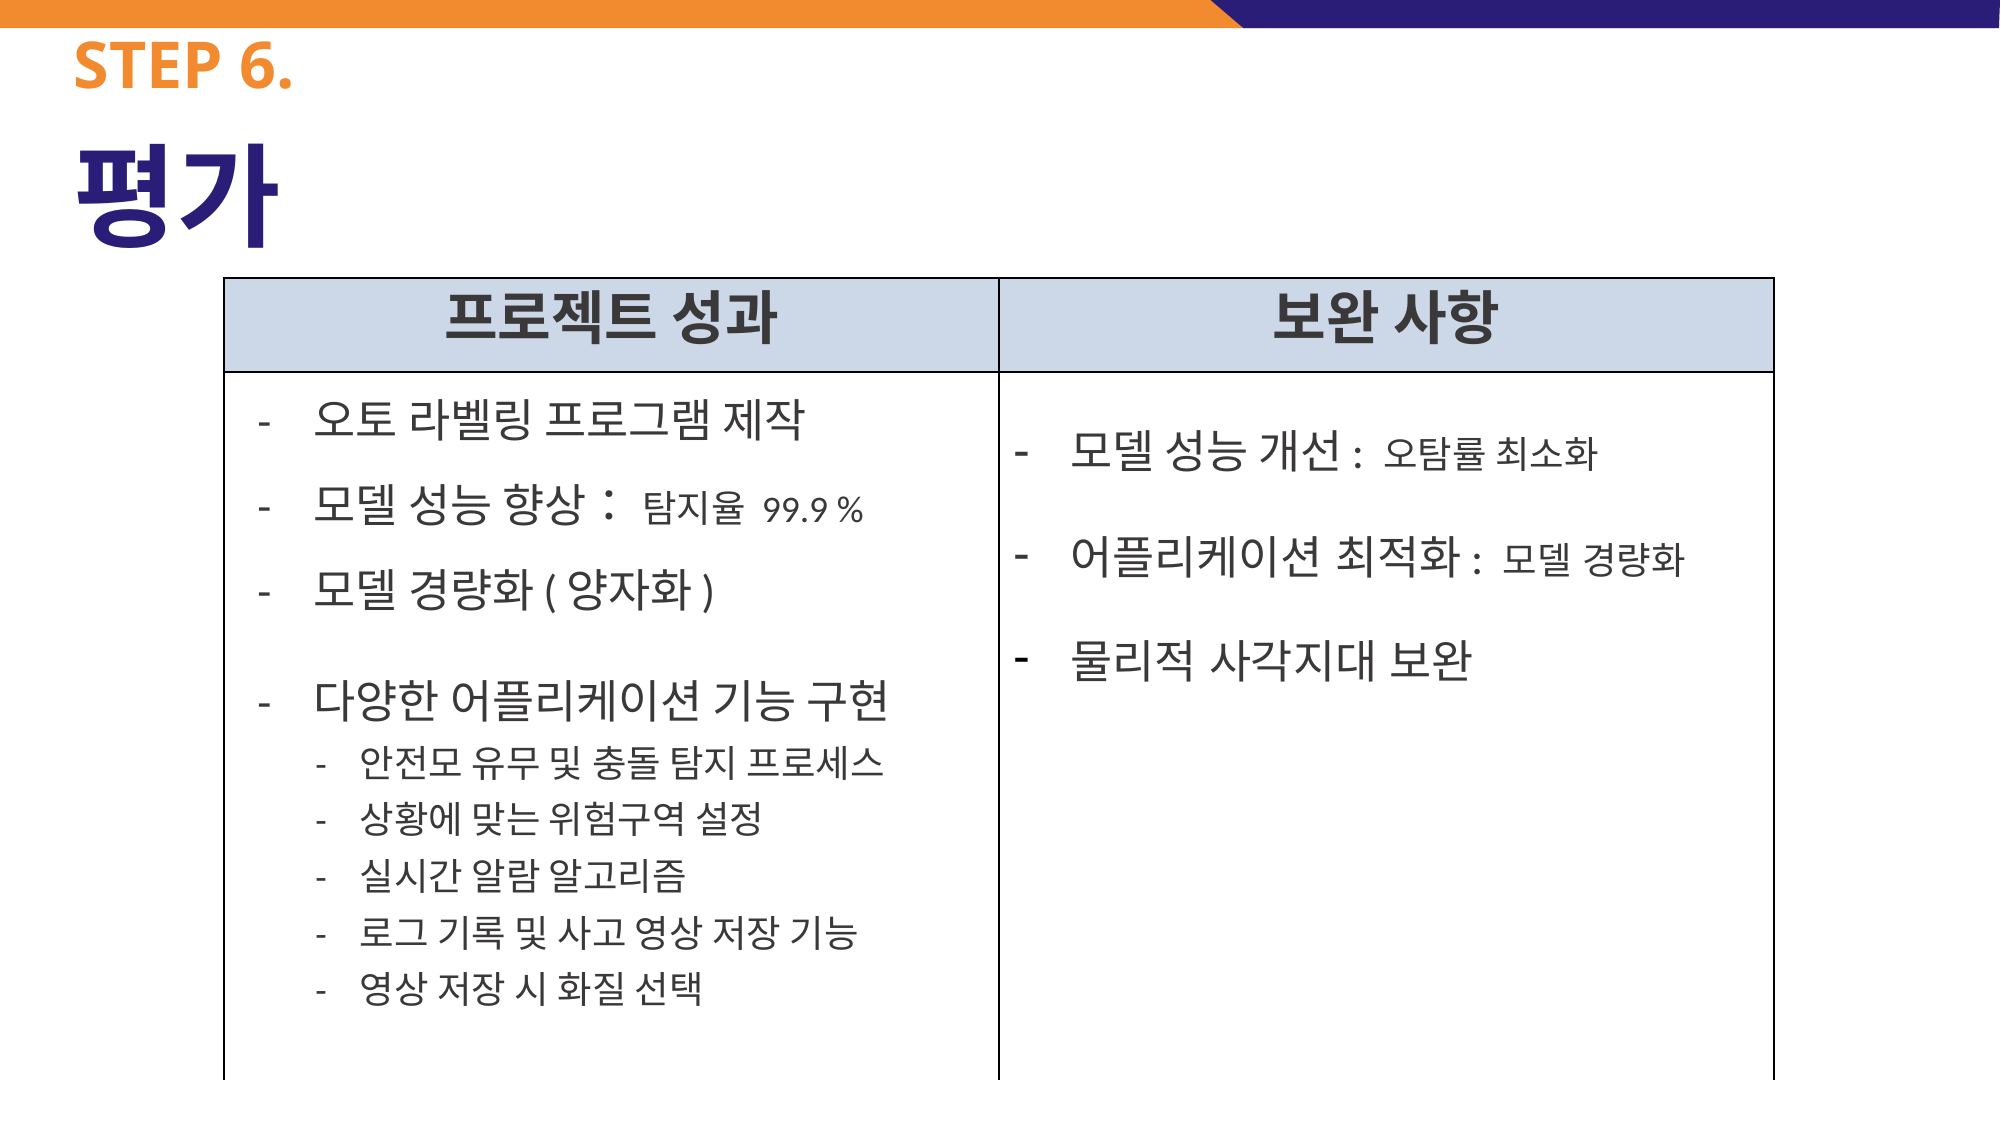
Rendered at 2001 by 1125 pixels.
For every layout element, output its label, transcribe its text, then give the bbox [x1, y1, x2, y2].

table_cell 다양한 어플리케이션 기능 구현 - 안전모 유무 및 충돌 탐지 프로세스 - 상황에 맞는 위험구역 설정 - 실시간 알람 알고리즘 - 로그 기록 및 사고 영상 저장 기능 - 영상 저장 시 화질 선택 [225, 628, 998, 1080]
table_header 프로젝트 성과 [225, 279, 998, 371]
table_cell 모델 성능 향상： 탐지율 99.9 % [225, 457, 998, 543]
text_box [0, 0, 2000, 29]
table_cell 모델 경량화(양자화) [225, 543, 998, 628]
title STEP 6. 평가 [59, 40, 1559, 279]
table_header 보완 사항 [1000, 279, 1773, 371]
table_cell 오토 라벨링 프로그램 제작 [225, 373, 998, 457]
table_cell 모델 성능 개선: 오탐률 최소화 어플리케이션 최적화: 모델 경량화 물리적 사각지대 보완 [1000, 373, 1773, 1080]
